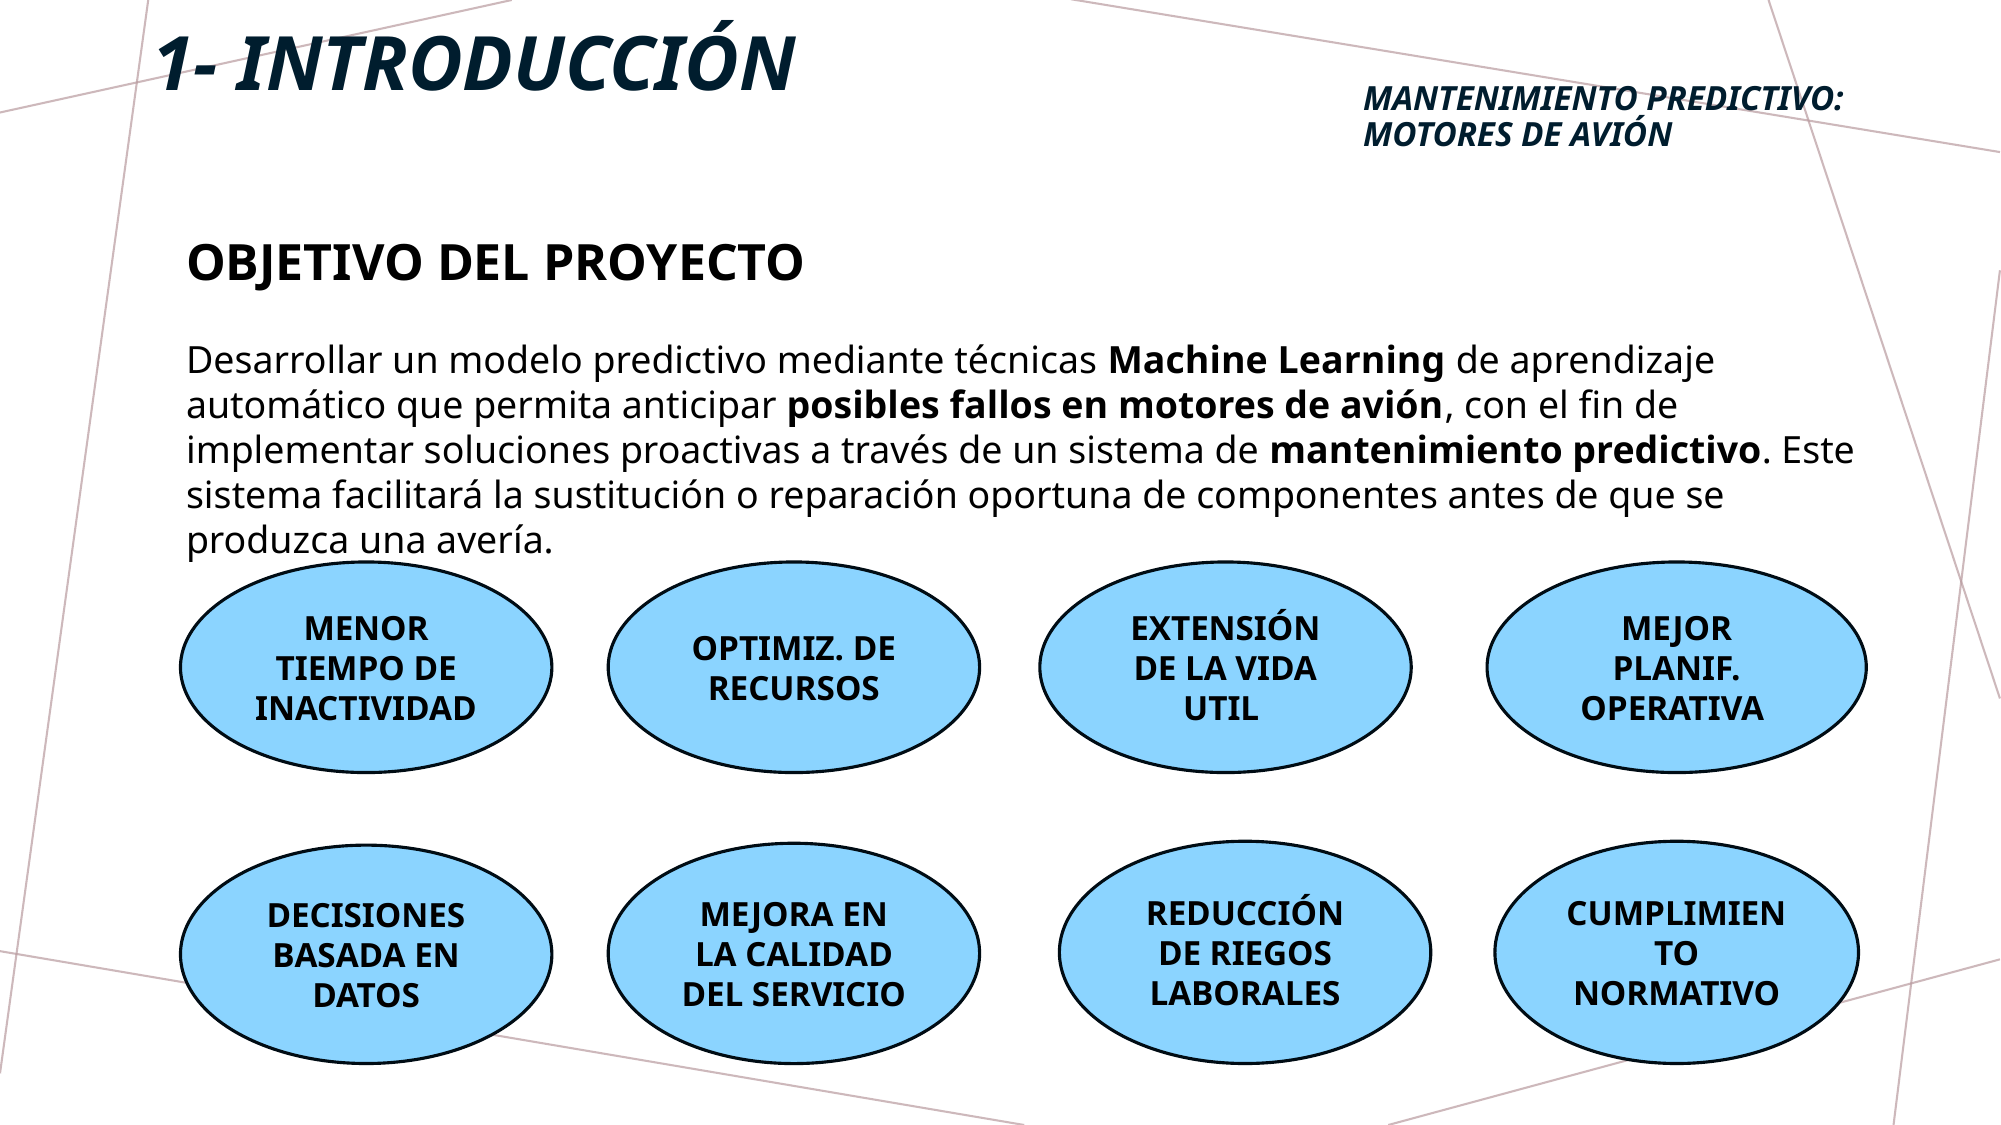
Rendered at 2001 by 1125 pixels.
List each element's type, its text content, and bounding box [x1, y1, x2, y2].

text_box Mantenimiento Predictivo: motores de avión [1348, 59, 1908, 161]
text_box OBJETIVO DEL PROYECTO Desarrollar un modelo predictivo mediante técnicas Machine Learning de aprendizaje automático que permita anticipar posibles fallos en motores de avión, con el fin de implementar soluciones proactivas a través de un sistema de mantenimiento predictivo. Este sistema facilitará la sustitución o reparación oportuna de componentes antes de que se produzca una avería. [170, 223, 1911, 568]
text_box 1- introducción [137, 59, 1039, 195]
text_box MENOR TIEMPO DE INACTIVIDAD [178, 560, 554, 775]
text_box MEJOR PLANIF. OPERATIVA [1485, 560, 1868, 775]
text_box REDUCCIÓN DE RIEGOS LABORALES [1057, 839, 1433, 1066]
text_box DECISIONES BASADA EN DATOS [178, 843, 554, 1066]
text_box EXTENSIÓN DE LA VIDA UTIL [1038, 560, 1413, 775]
text_box MEJORA EN LA CALIDAD DEL SERVICIO [606, 841, 982, 1066]
text_box OPTIMIZ. DE RECURSOS [606, 560, 982, 775]
text_box CUMPLIMIENTO NORMATIVO [1493, 839, 1861, 1066]
